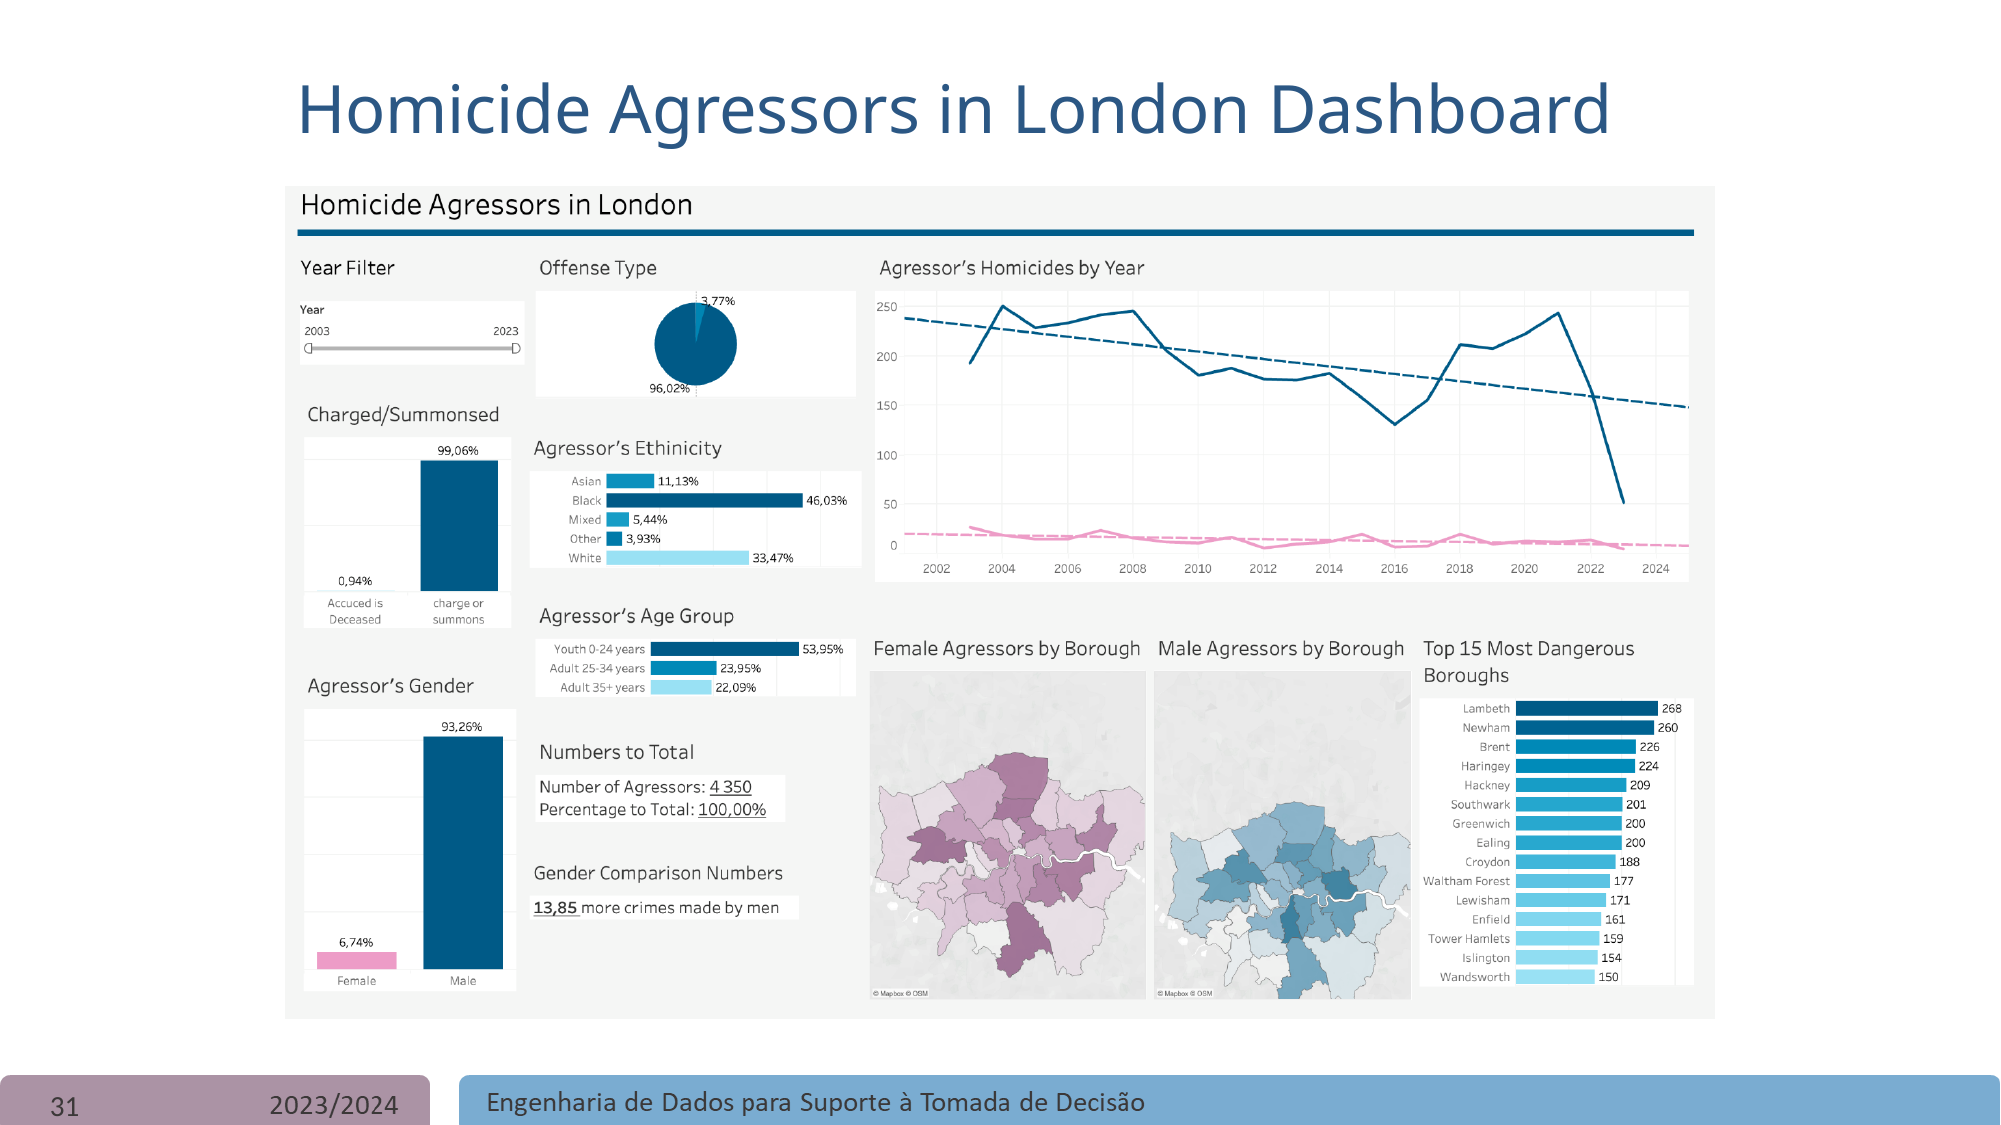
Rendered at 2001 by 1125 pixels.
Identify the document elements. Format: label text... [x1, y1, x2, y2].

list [285, 186, 1715, 1019]
picture [0, 1075, 2000, 1125]
title Homicide Agressors in London Dashboard [281, 36, 1719, 187]
